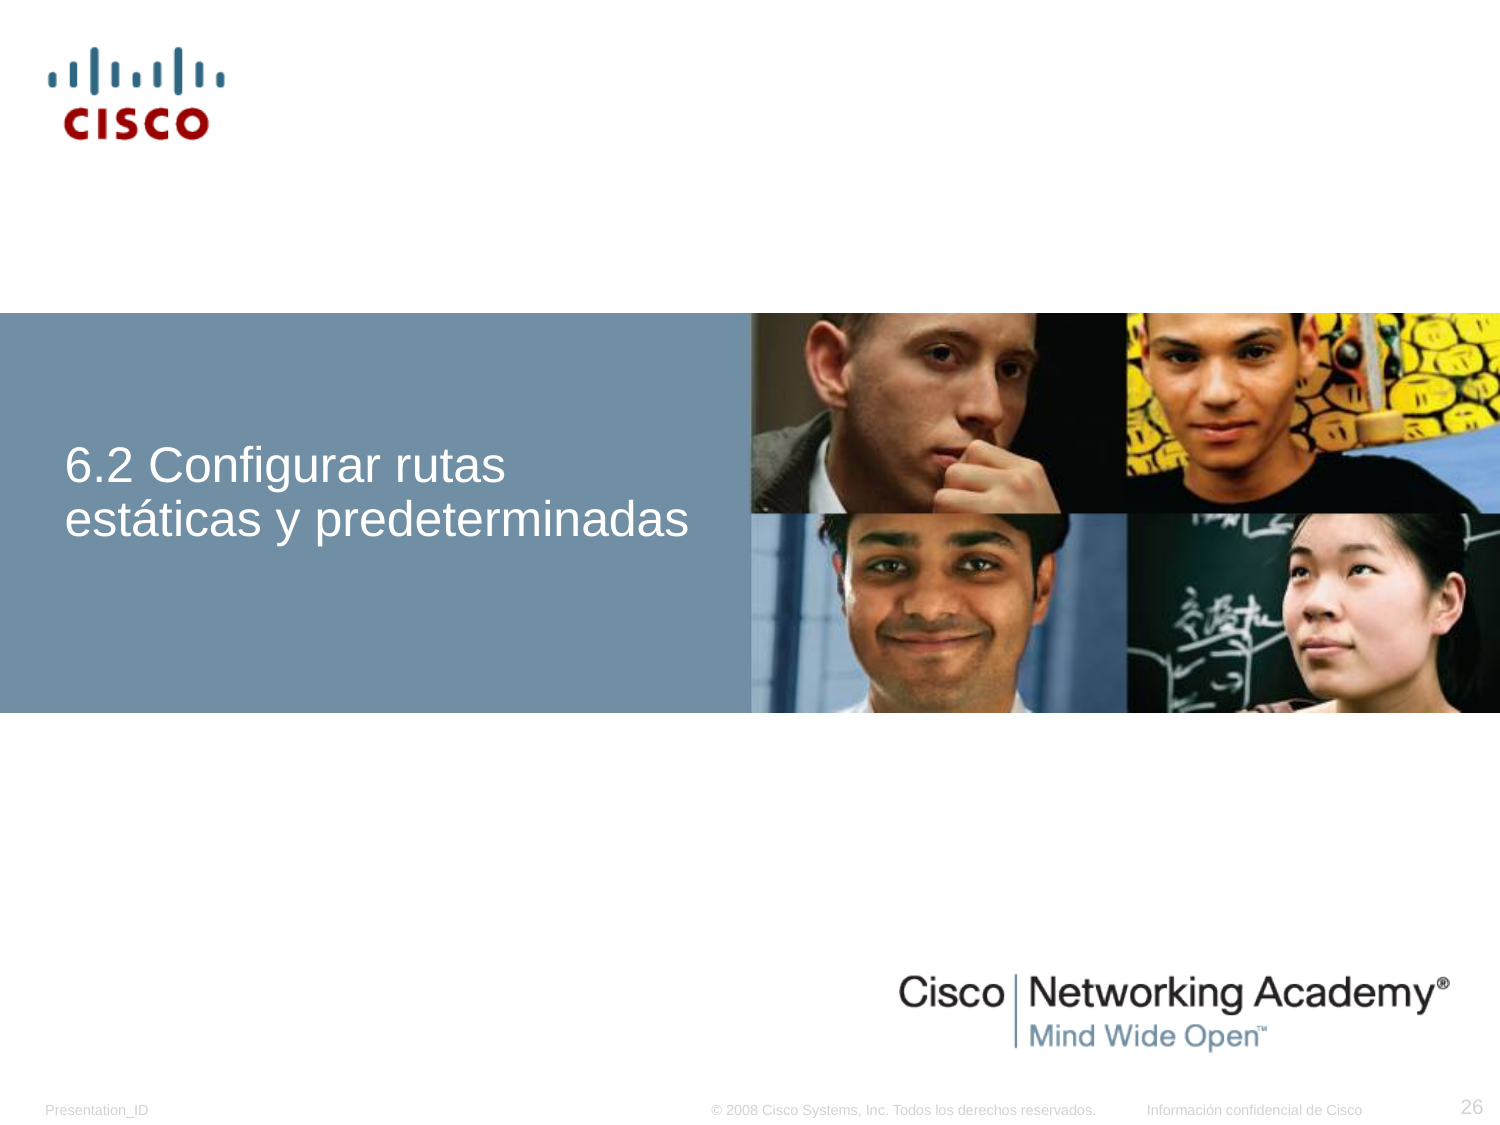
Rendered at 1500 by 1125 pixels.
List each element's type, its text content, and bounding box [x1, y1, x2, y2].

picture [40, 19, 233, 168]
title 6.2 Configurar rutas estáticas y predeterminadas [51, 371, 728, 615]
picture [0, 313, 1500, 713]
picture [899, 974, 1450, 1053]
